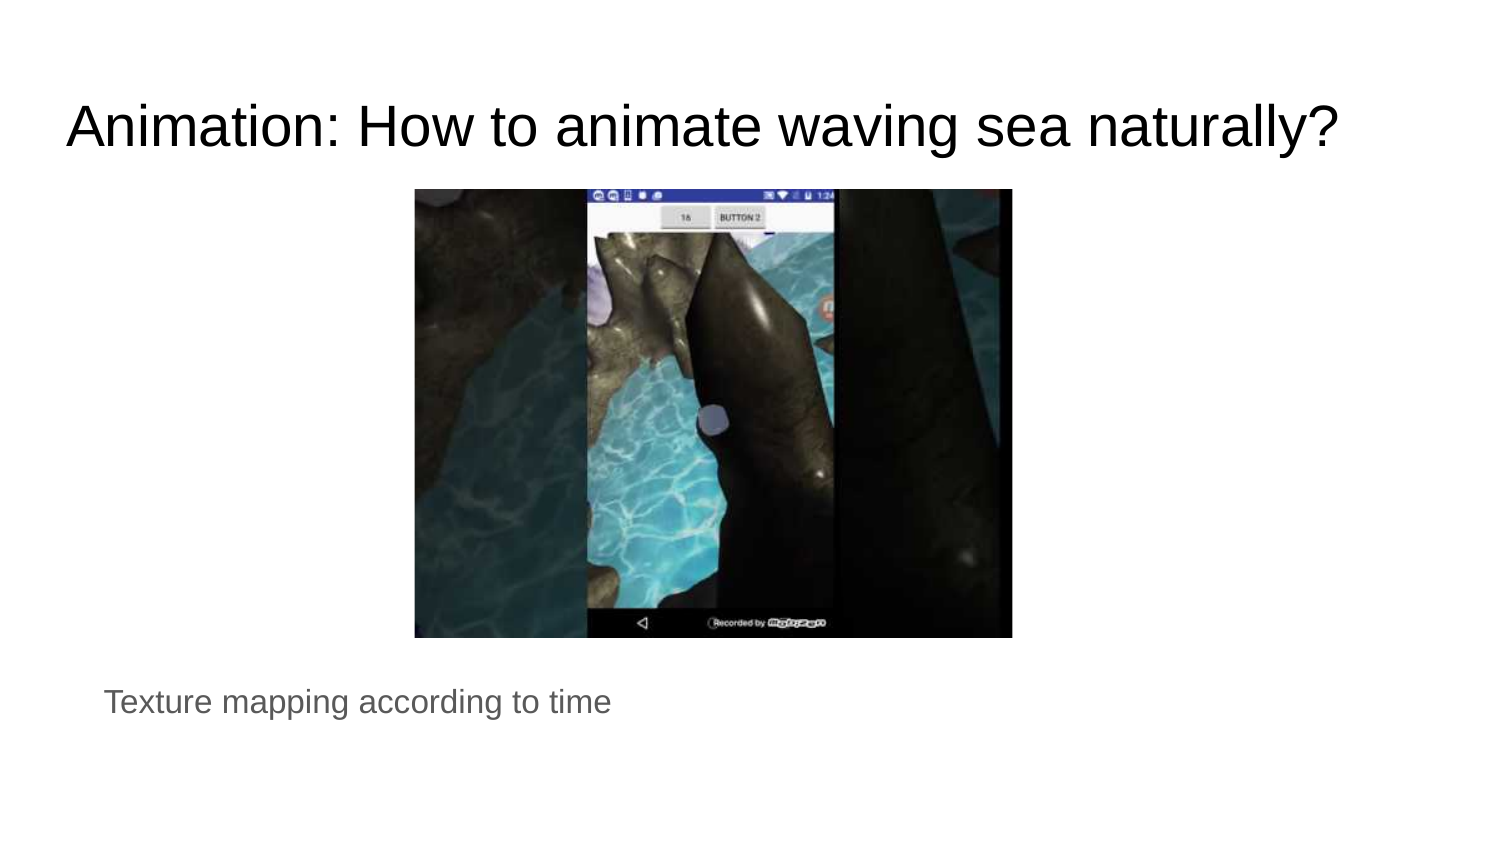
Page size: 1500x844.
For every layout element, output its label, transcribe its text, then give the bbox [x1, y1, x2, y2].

text_box [414, 189, 1013, 638]
title Animation: How to animate waving sea naturally? [51, 72, 1449, 167]
list Texture mapping according to time [51, 665, 1449, 821]
